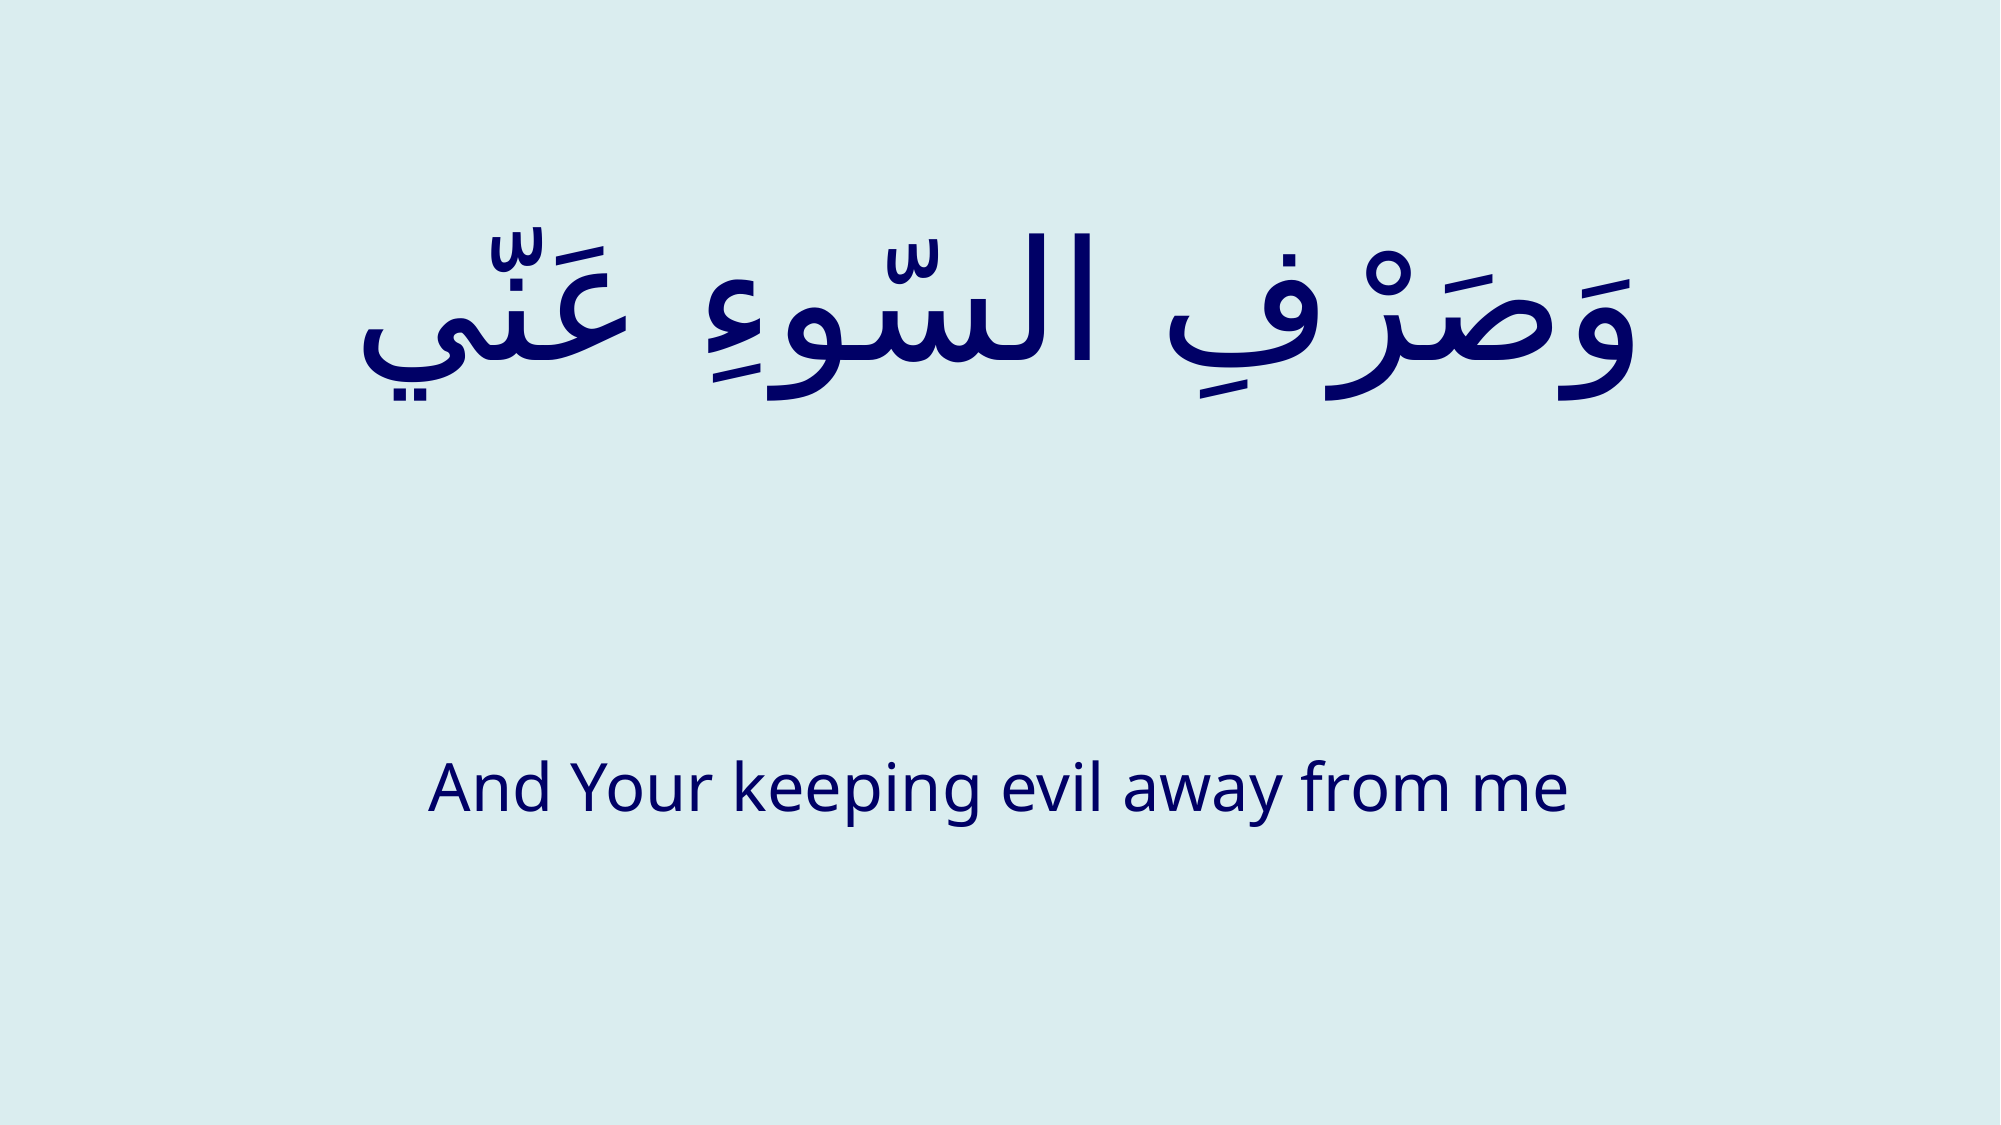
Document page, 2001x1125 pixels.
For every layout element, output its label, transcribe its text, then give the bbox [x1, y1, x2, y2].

list And Your keeping evil away from me [356, 737, 1644, 1050]
title وَصَرْفِ السّوءِ عَنّي [0, 200, 2000, 388]
